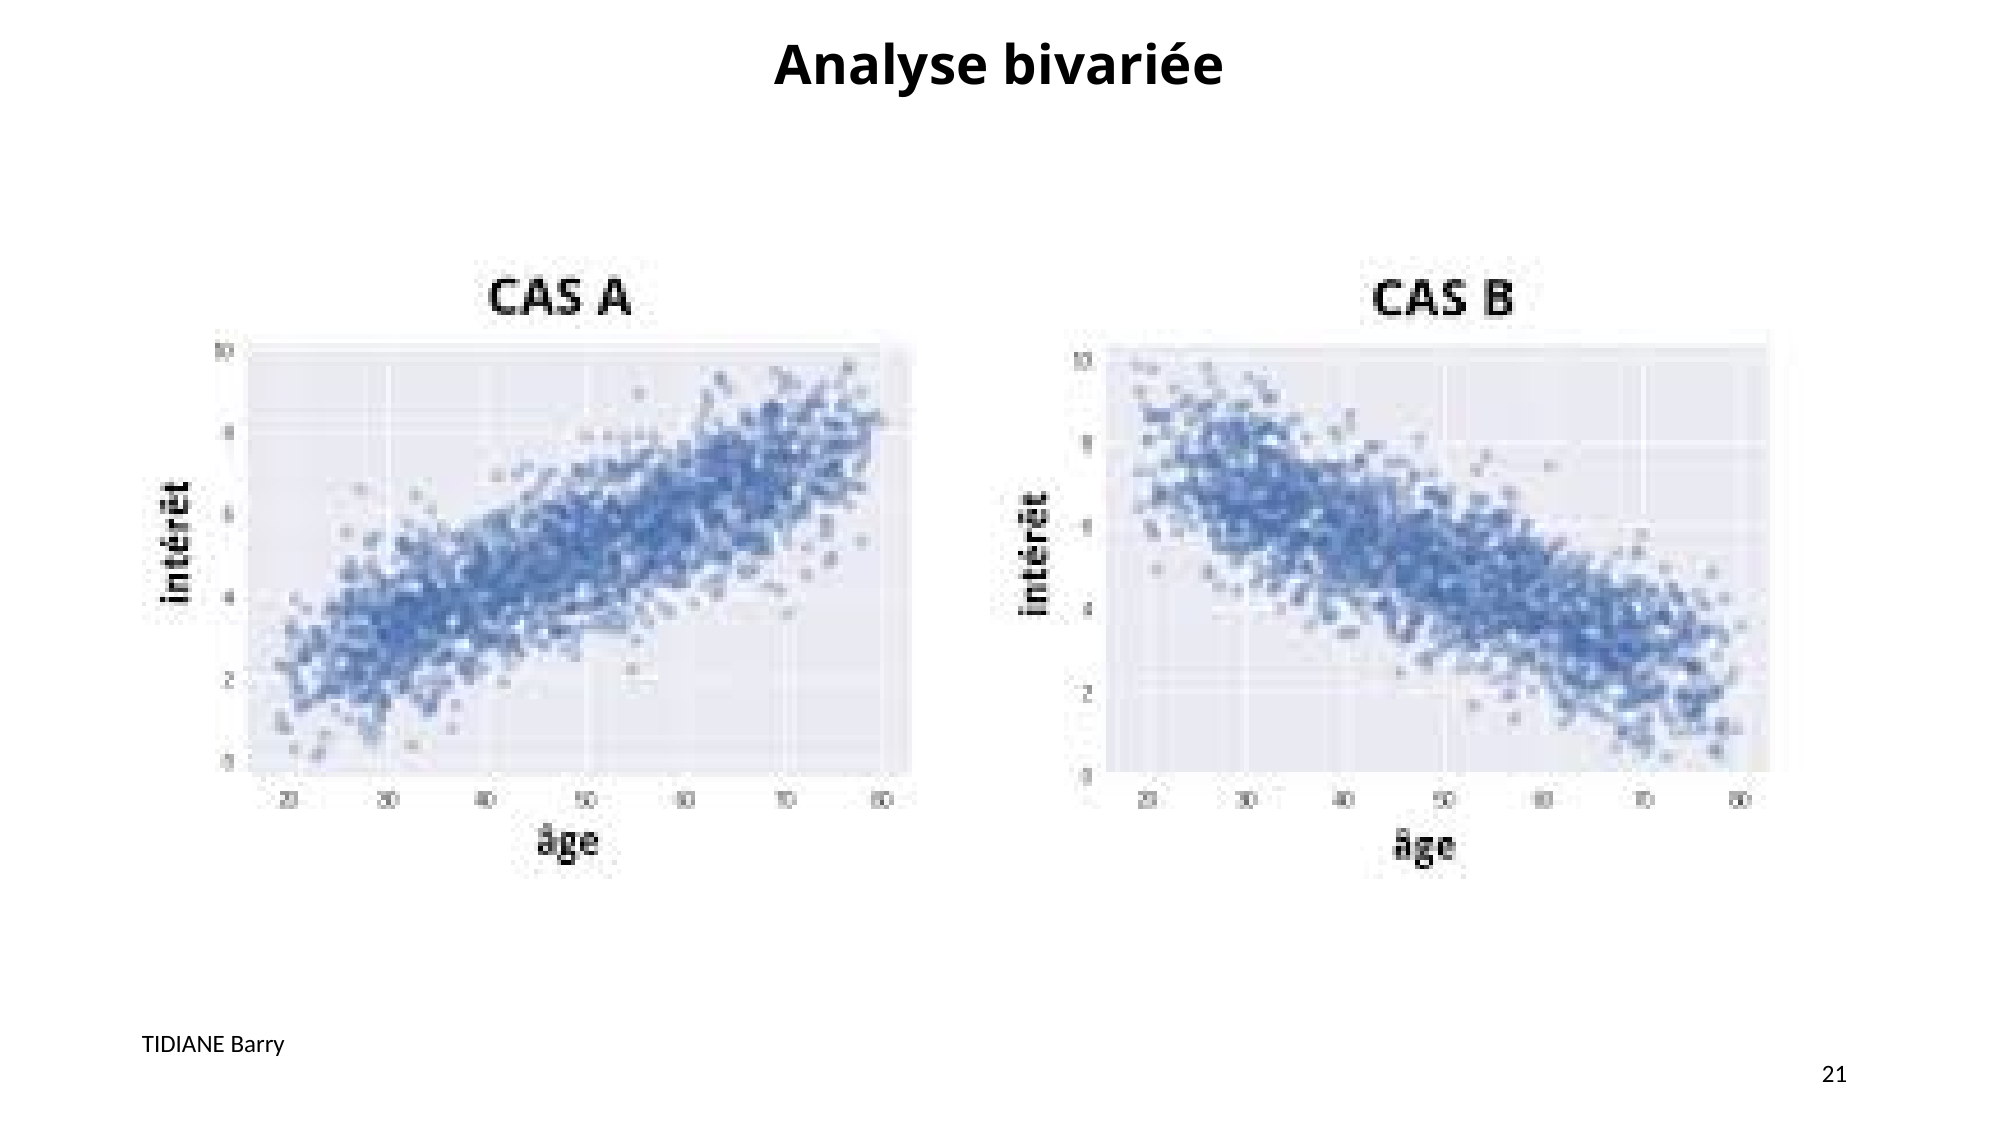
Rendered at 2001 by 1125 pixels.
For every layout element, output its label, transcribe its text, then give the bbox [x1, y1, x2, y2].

footer TIDIANE Barry [98, 1012, 329, 1073]
title Analyse bivariée [178, 29, 1821, 195]
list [142, 256, 1863, 879]
slide_number 21 [1412, 1042, 1863, 1103]
